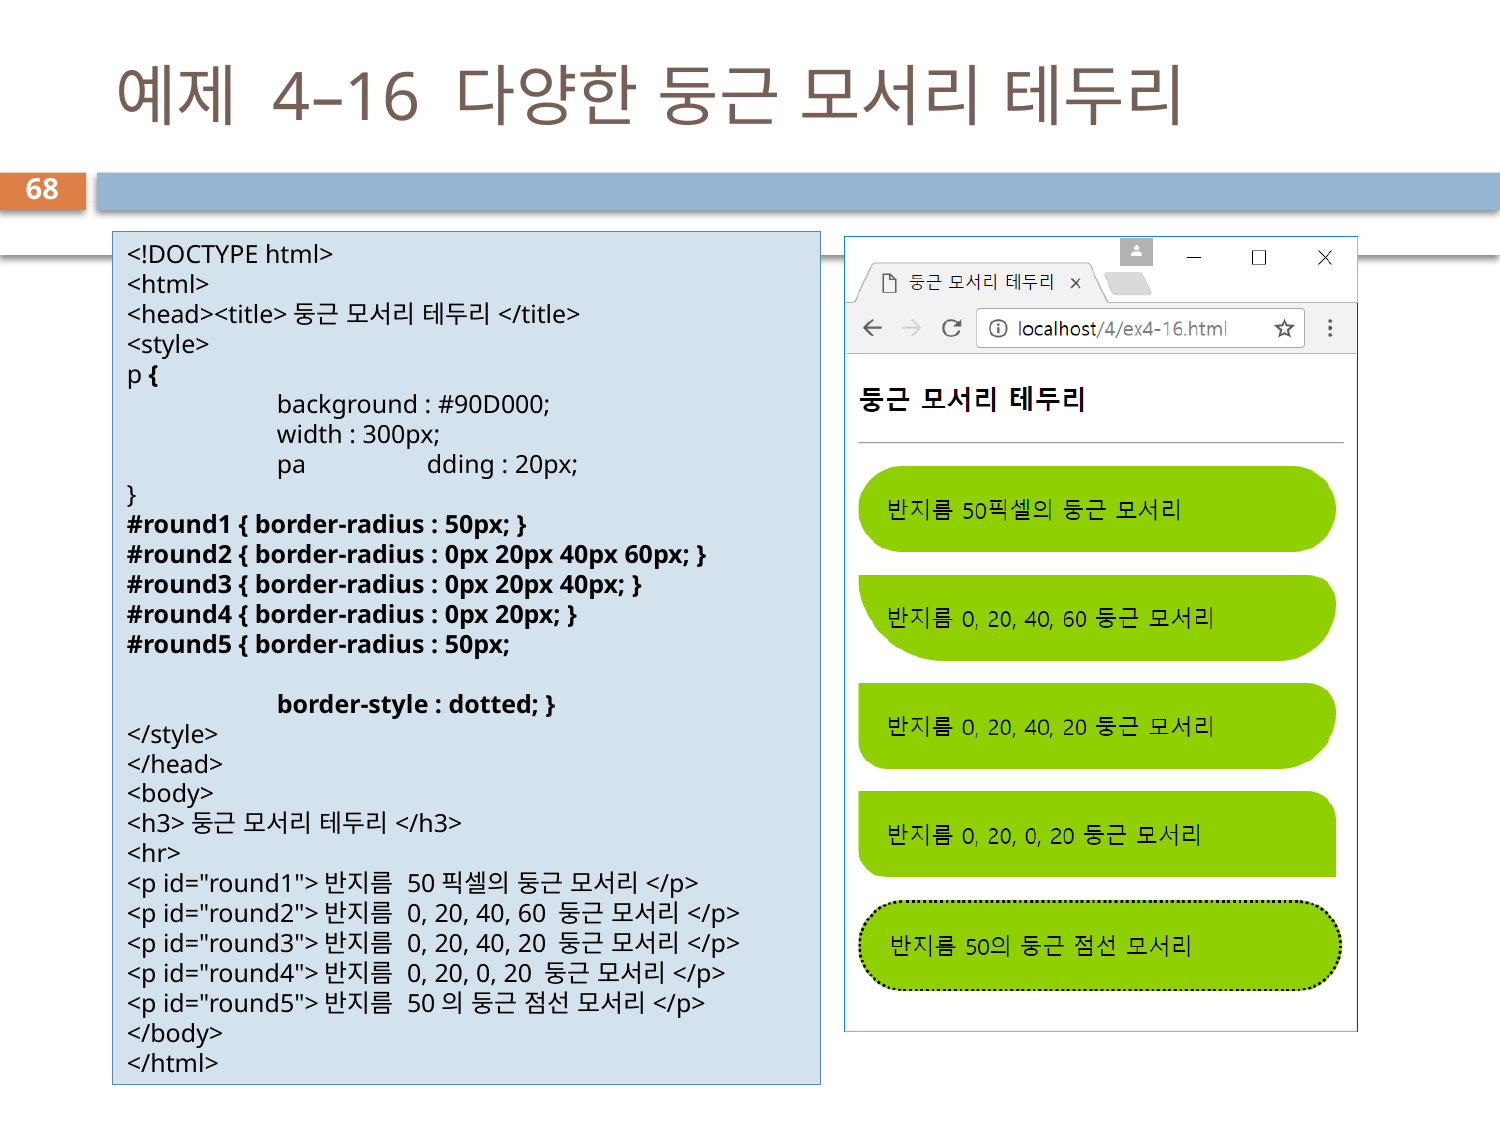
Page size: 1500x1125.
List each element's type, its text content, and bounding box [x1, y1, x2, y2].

title 예제 4–16 다양한 둥근 모서리 테두리 [100, 37, 1438, 149]
text_box <!DOCTYPE html> <html> <head><title>둥근 모서리 테두리</title> <style> p { background : #90D000; width : 300px; pa dding : 20px; } #round1 { border-radius : 50px; } #round2 { border-radius : 0px 20px 40px 60px; } #round3 { border-radius : 0px 20px 40px; } #round4 { border-radius : 0px 20px; } #round5 { border-radius : 50px; border-style : dotted; } </style> </head> <body> <h3>둥근 모서리 테두리</h3> <hr> <p id="round1">반지름 50픽셀의 둥근 모서리</p> <p id="round2">반지름 0, 20, 40, 60 둥근 모서리</p> <p id="round3">반지름 0, 20, 40, 20 둥근 모서리</p> <p id="round4">반지름 0, 20, 0, 20 둥근 모서리</p> <p id="round5">반지름 50의 둥근 점선 모서리</p> </body> </html> [112, 231, 821, 1085]
slide_number 68 [0, 170, 87, 211]
picture [844, 236, 1358, 1033]
